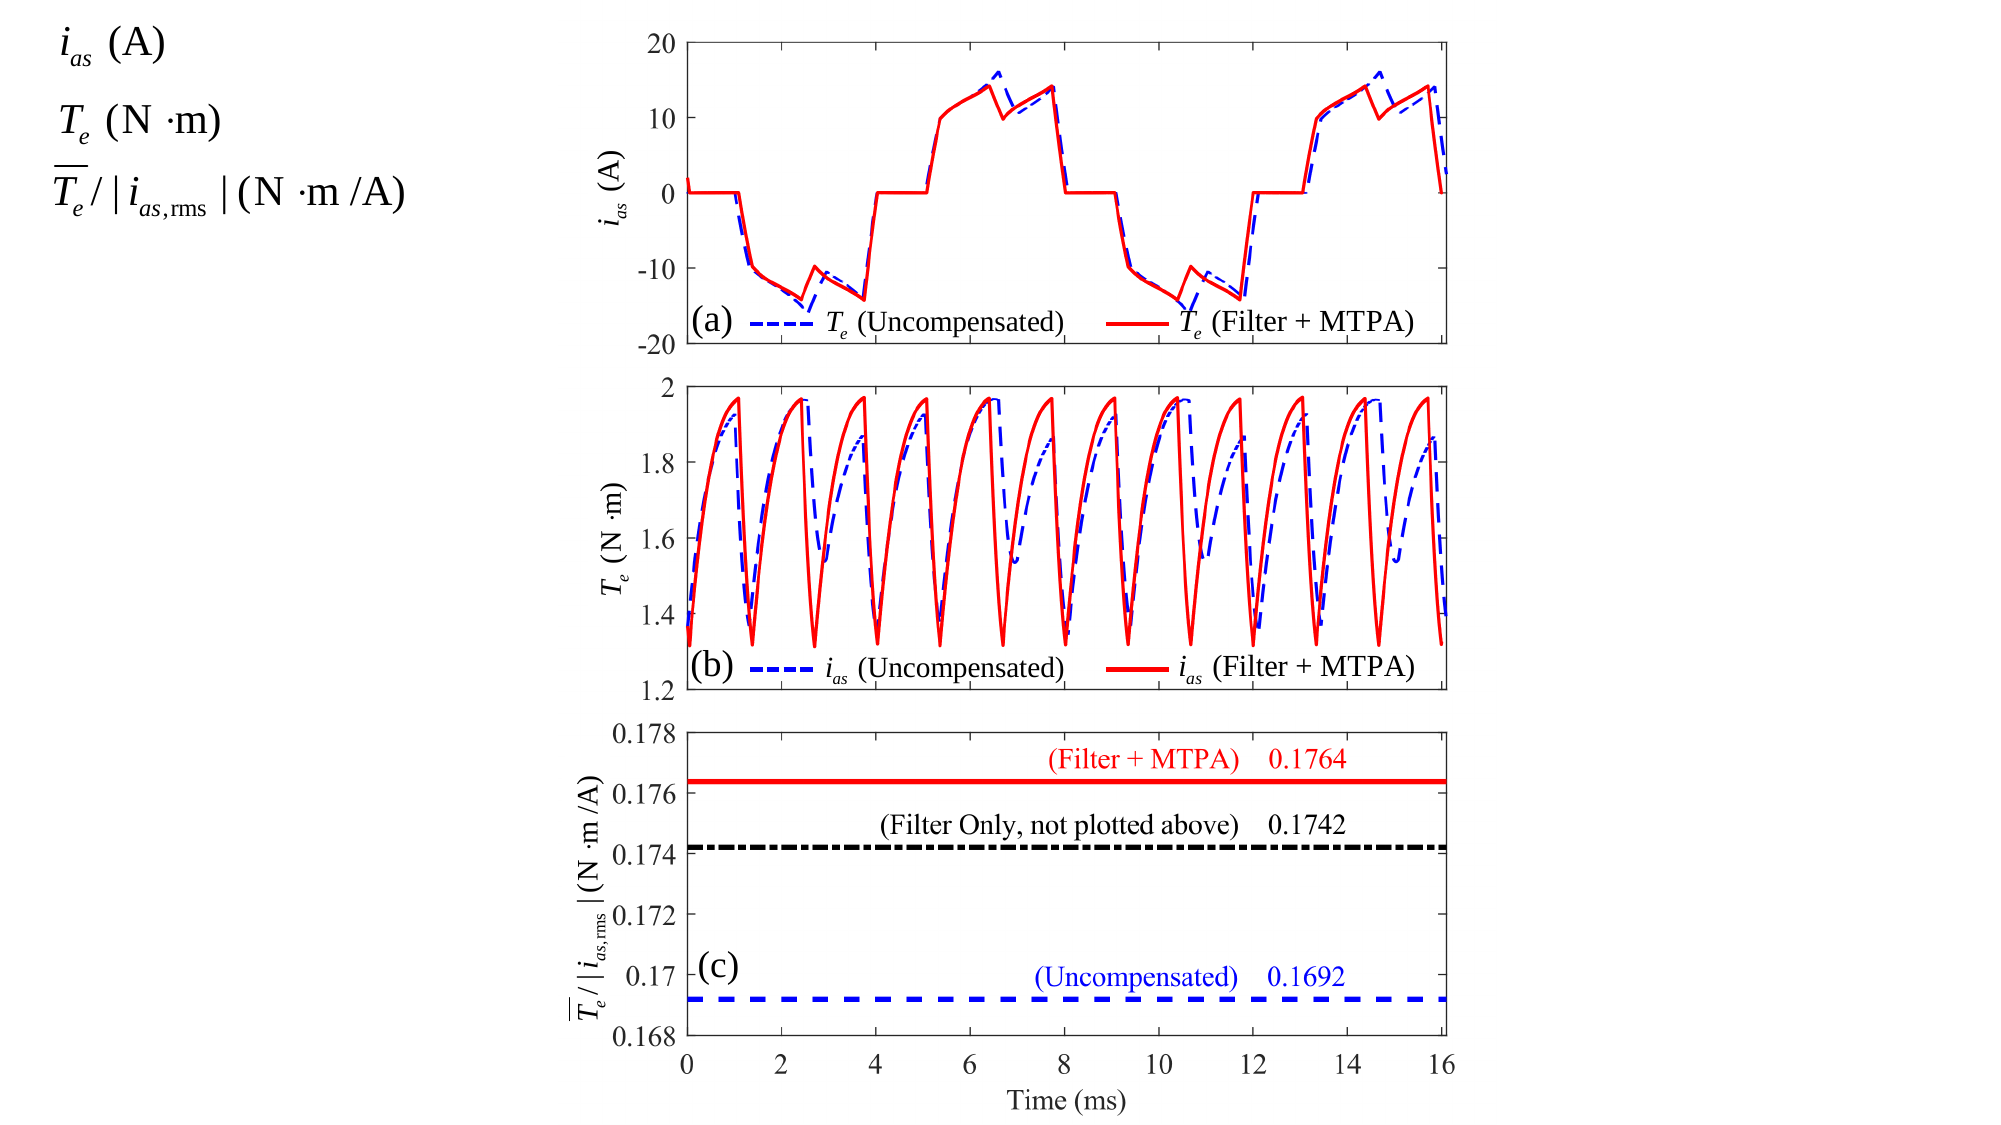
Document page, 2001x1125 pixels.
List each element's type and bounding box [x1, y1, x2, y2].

picture [456, 0, 1497, 1125]
text_box [1175, 300, 1422, 348]
text_box [822, 301, 1071, 348]
text_box [1174, 645, 1423, 693]
text_box [45, 154, 417, 232]
text_box [52, 12, 177, 78]
text_box [52, 90, 232, 154]
text_box [821, 647, 1072, 693]
